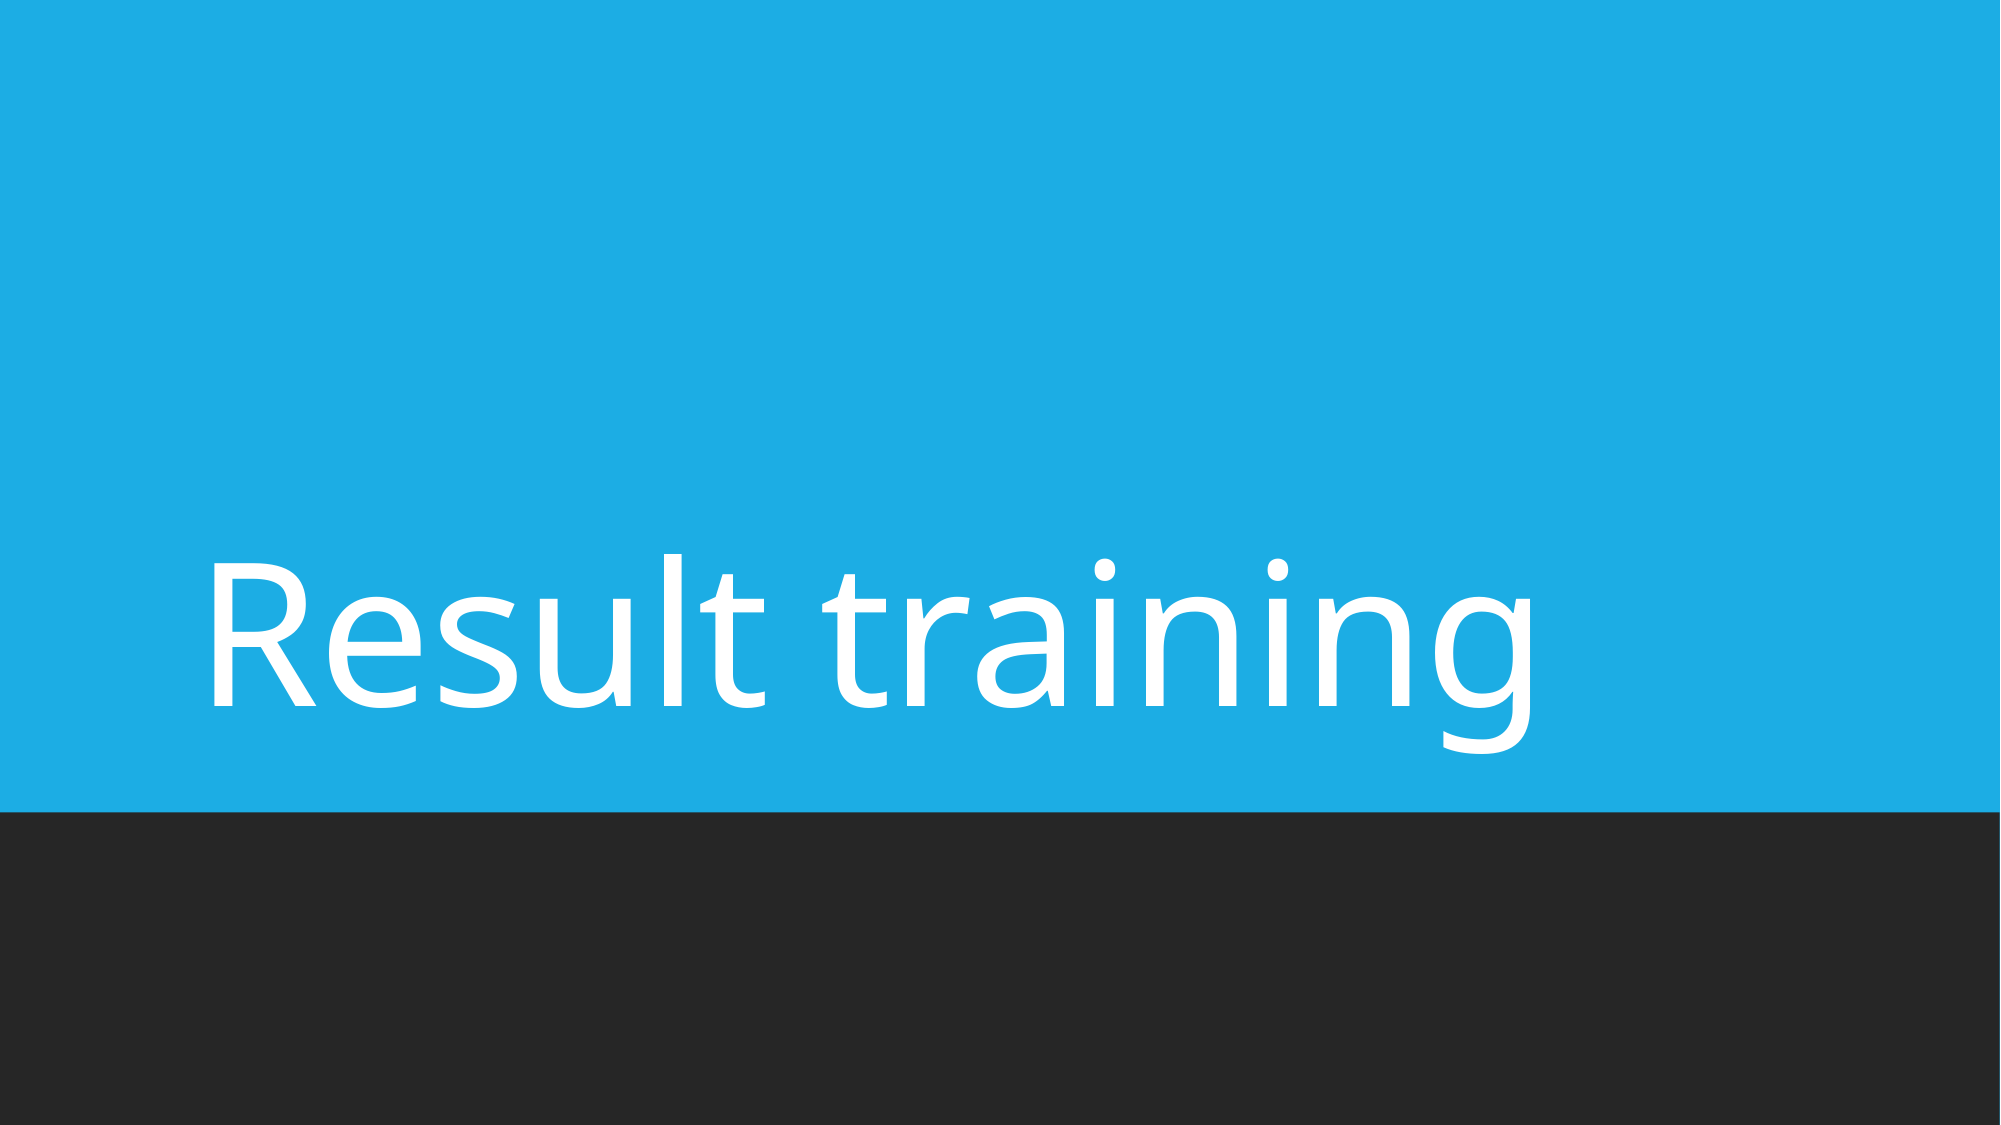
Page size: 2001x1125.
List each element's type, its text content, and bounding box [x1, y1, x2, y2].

text_box Result training [179, 124, 1830, 763]
text_box [0, 811, 2000, 1125]
text_box [0, 0, 2000, 811]
